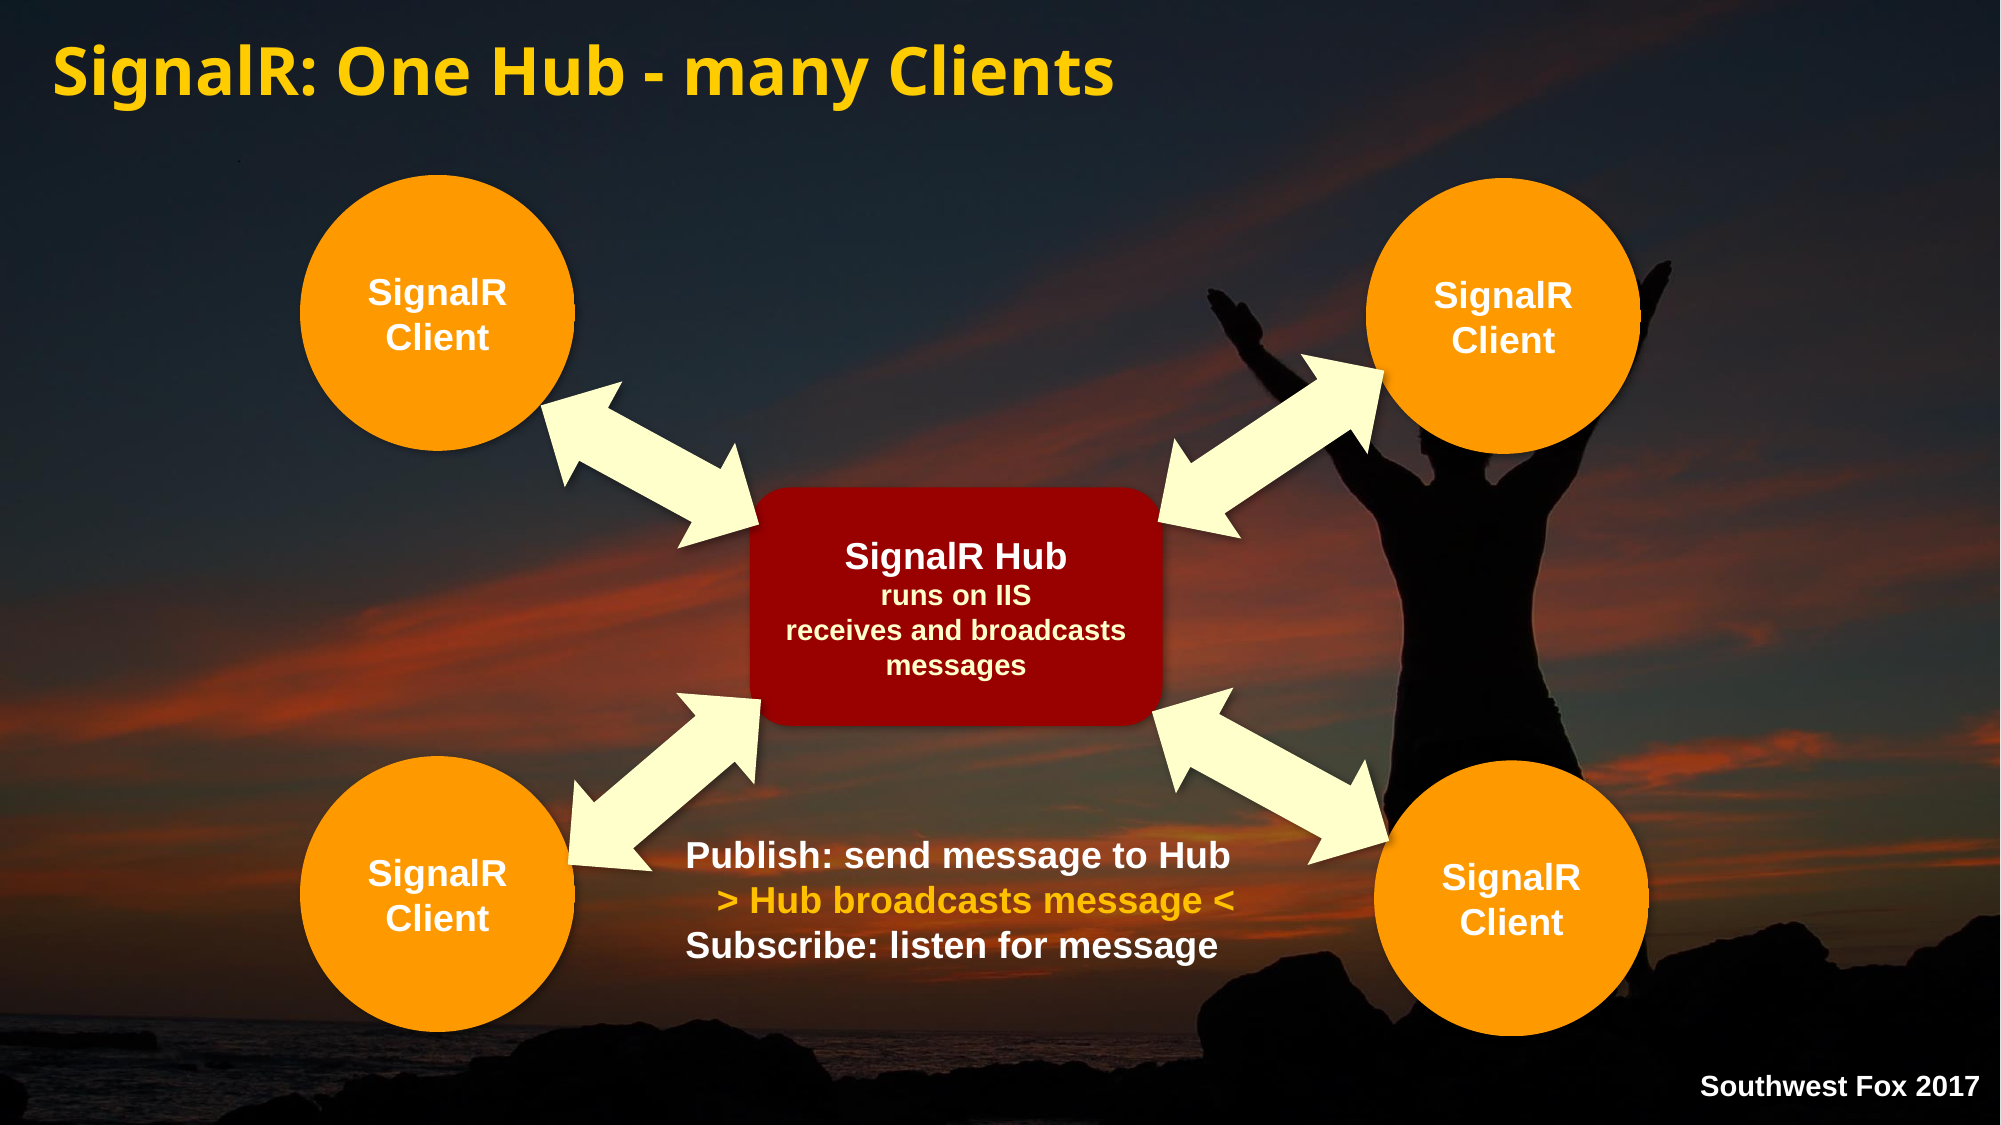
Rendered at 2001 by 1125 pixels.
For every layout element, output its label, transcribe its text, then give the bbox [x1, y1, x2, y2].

text_box [1151, 687, 1390, 865]
text_box [540, 381, 760, 549]
text_box SignalR Client [1374, 760, 1650, 1037]
text_box SignalR Client [300, 174, 576, 451]
text_box SignalR Hub runs on IIS receives and broadcasts messages [749, 487, 1163, 726]
text_box SignalR Client [300, 756, 576, 1032]
text_box SignalR Client [1365, 177, 1641, 454]
picture [0, 0, 2001, 1125]
title SignalR: One Hub - many Clients [37, 31, 1738, 107]
text_box [567, 692, 762, 872]
text_box [1157, 353, 1385, 539]
text_box Publish: send message to Hub > Hub broadcasts message < Subscribe: listen for message [670, 823, 1251, 974]
